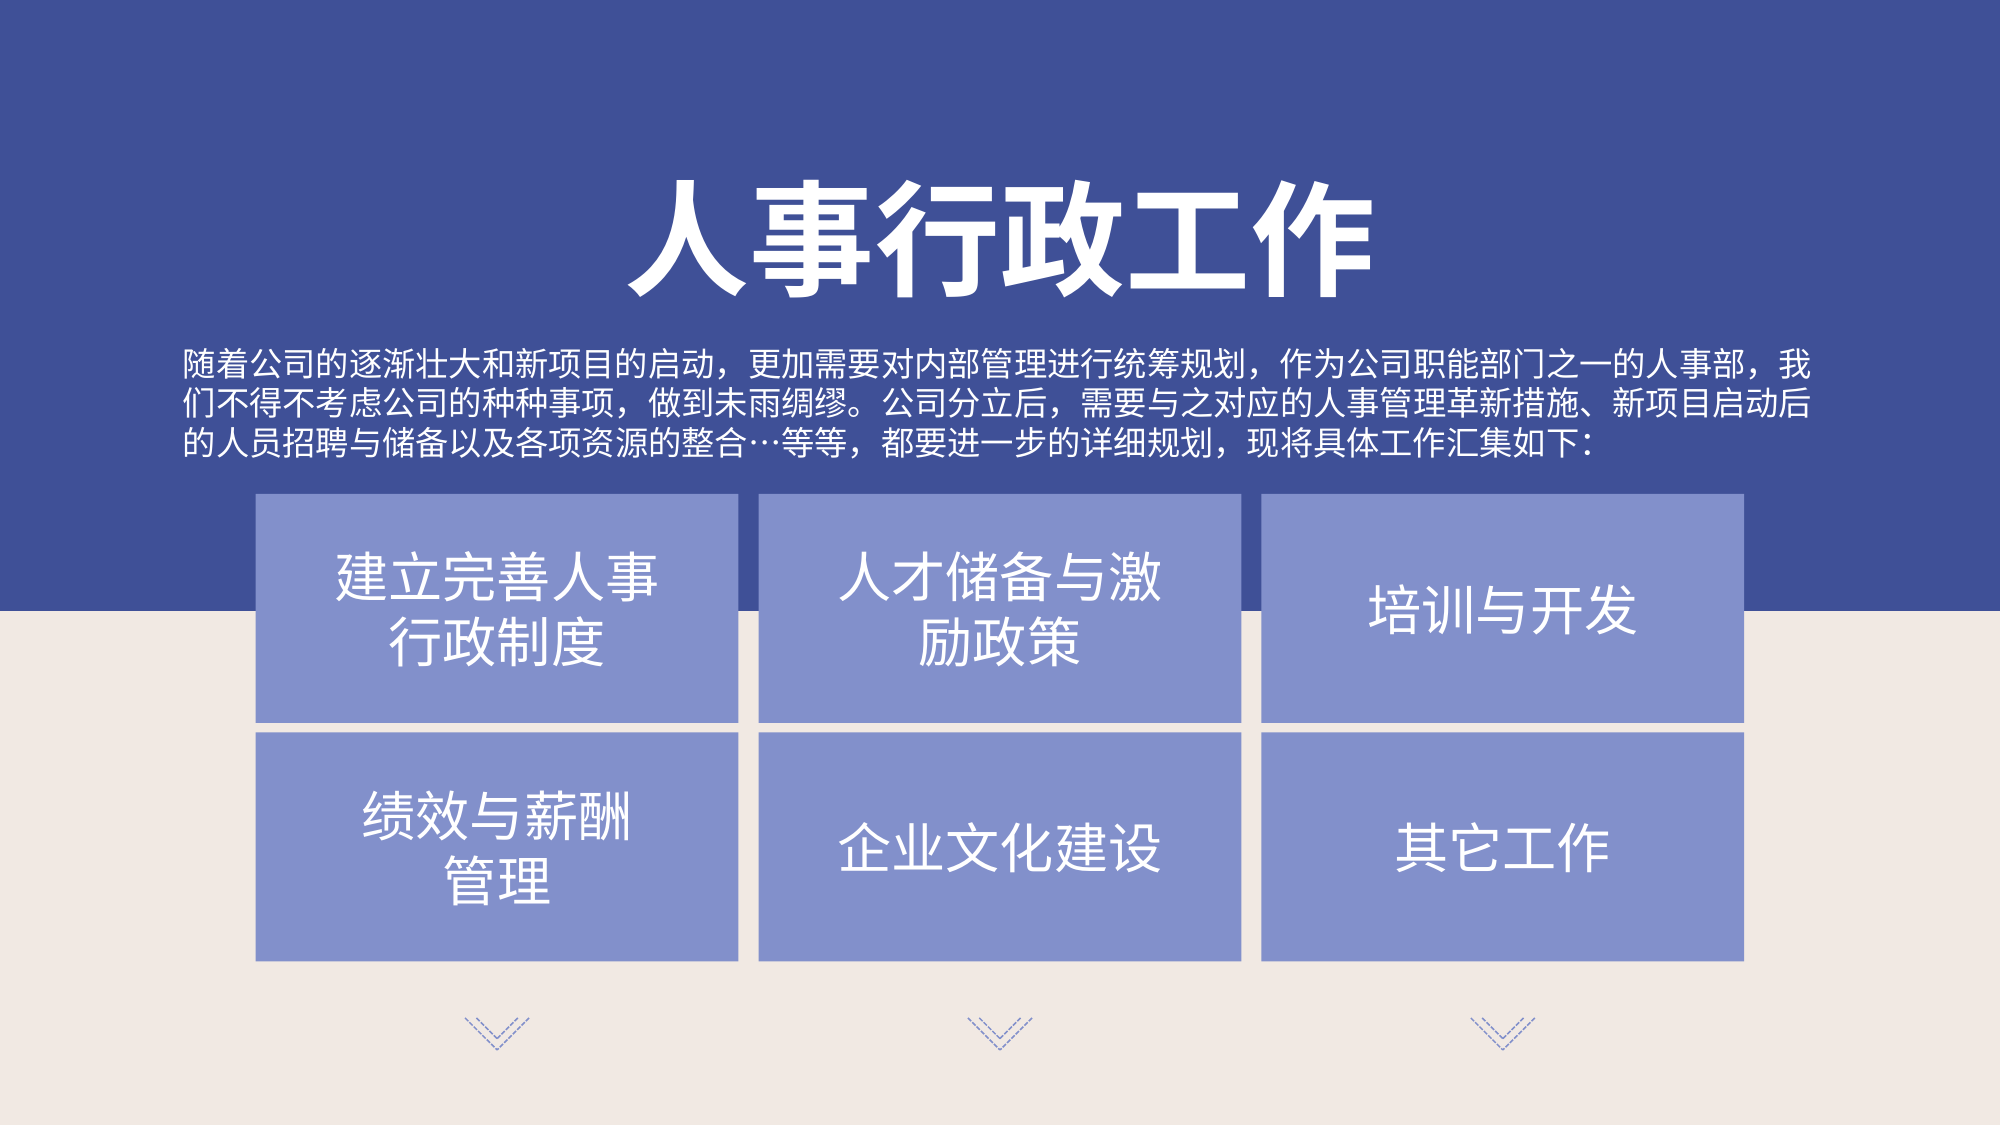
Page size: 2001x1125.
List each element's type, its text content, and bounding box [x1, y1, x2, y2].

text_box [255, 731, 739, 962]
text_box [465, 1017, 530, 1050]
text_box [1260, 493, 1745, 724]
text_box [255, 493, 739, 724]
text_box 企业文化建设 [800, 806, 1200, 887]
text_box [1470, 1017, 1535, 1050]
text_box 建立完善人事行政制度 [297, 535, 698, 681]
text_box 人才储备与激励政策 [800, 535, 1200, 681]
text_box 人事行政工作 [520, 156, 1480, 317]
text_box 随着公司的逐渐壮大和新项目的启动，更加需要对内部管理进行统筹规划，作为公司职能部门之一的人事部，我们不得不考虑公司的种种事项，做到未雨绸缪。公司分立后，需要与之对应的人事管理革新措施、新项目启动后的人员招聘与储备以及各项资源的整合…等等，都要进一步的详细规划，现将具体工作汇集如下： [182, 342, 1818, 463]
text_box [757, 731, 1242, 962]
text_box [476, 1017, 518, 1039]
text_box 其它工作 [1302, 806, 1703, 887]
text_box [0, 0, 2000, 612]
text_box 绩效与薪酬管理 [328, 774, 666, 920]
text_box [967, 1017, 1033, 1050]
text_box [757, 493, 1242, 724]
text_box 培训与开发 [1302, 568, 1703, 649]
text_box [1260, 731, 1745, 962]
